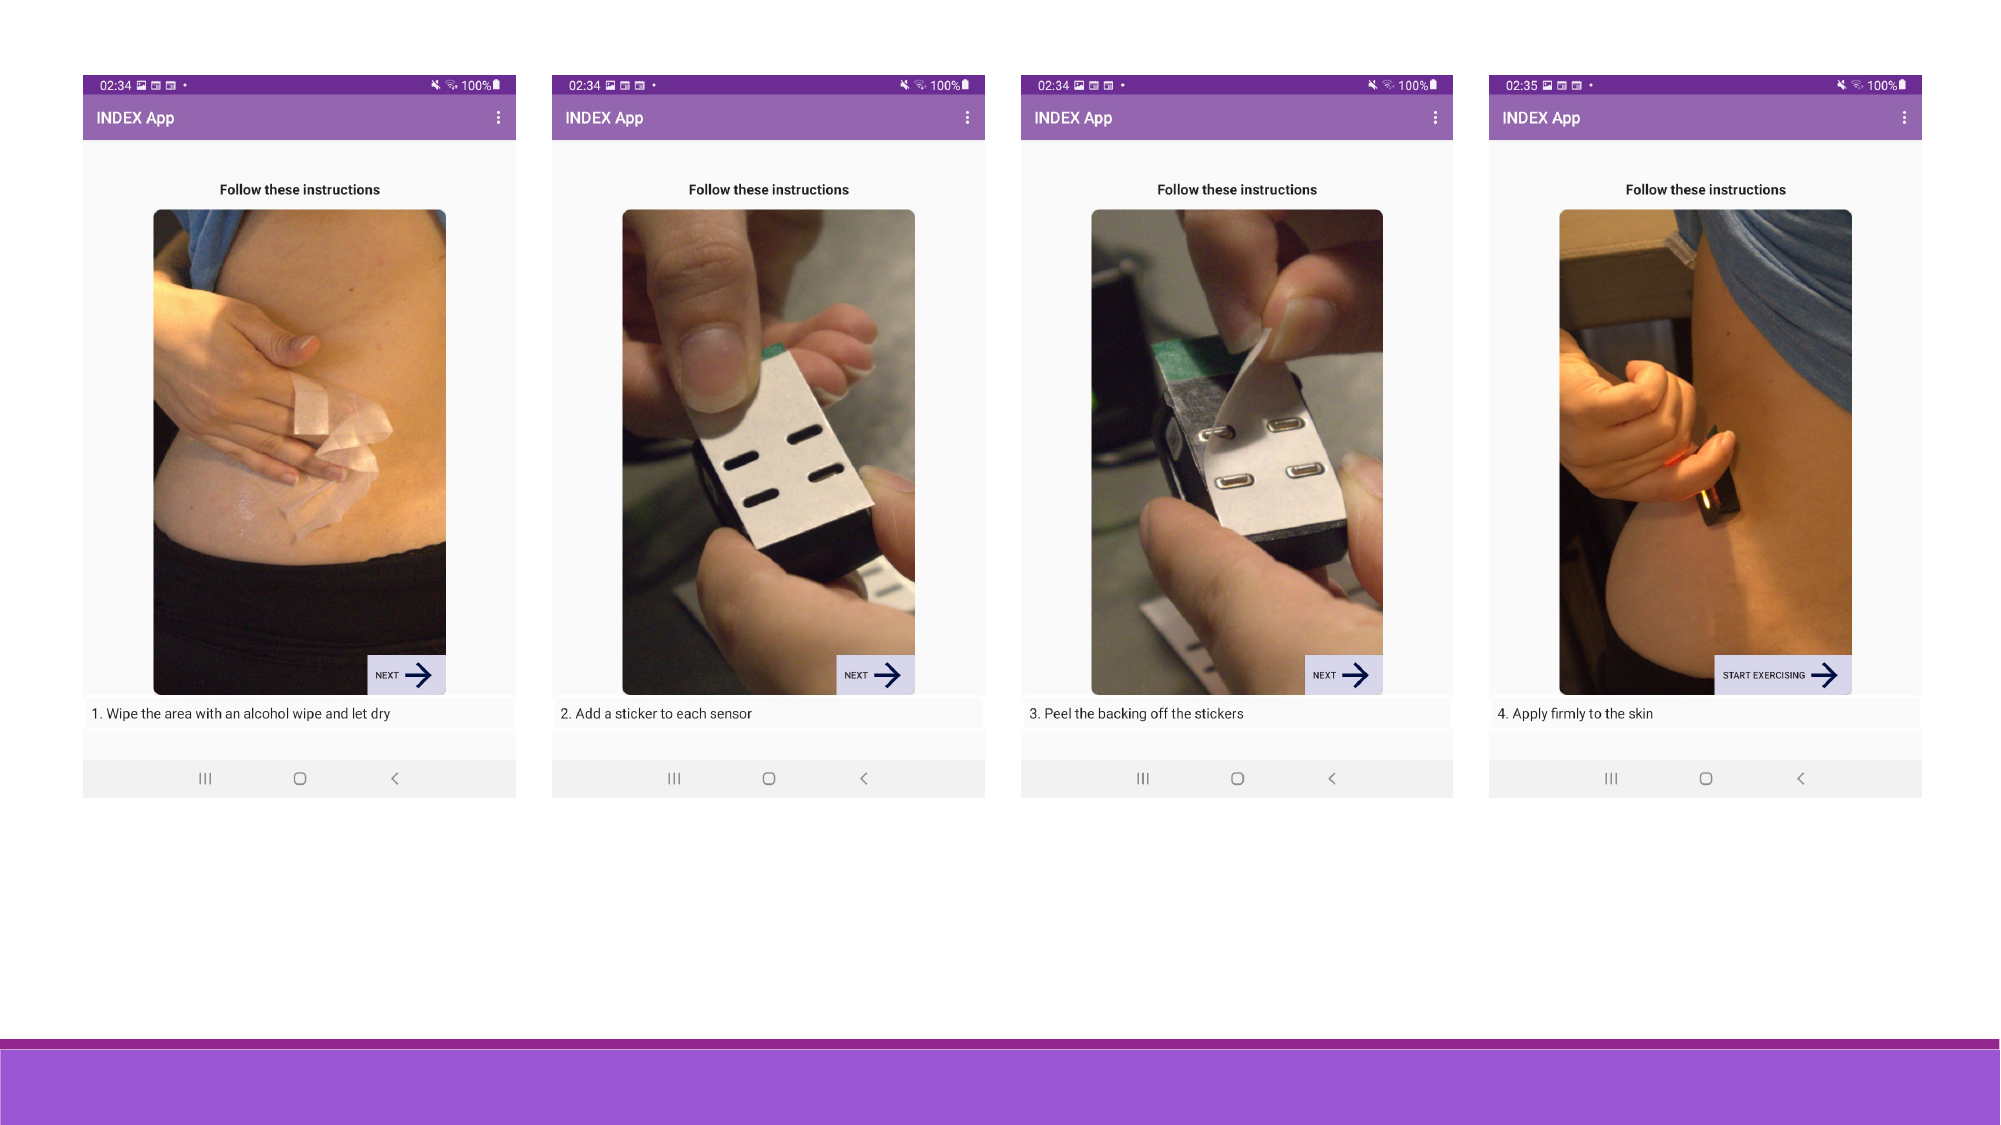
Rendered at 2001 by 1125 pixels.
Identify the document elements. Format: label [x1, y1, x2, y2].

picture [1489, 74, 1922, 799]
picture [1020, 74, 1454, 799]
picture [552, 74, 985, 799]
picture [83, 74, 516, 799]
